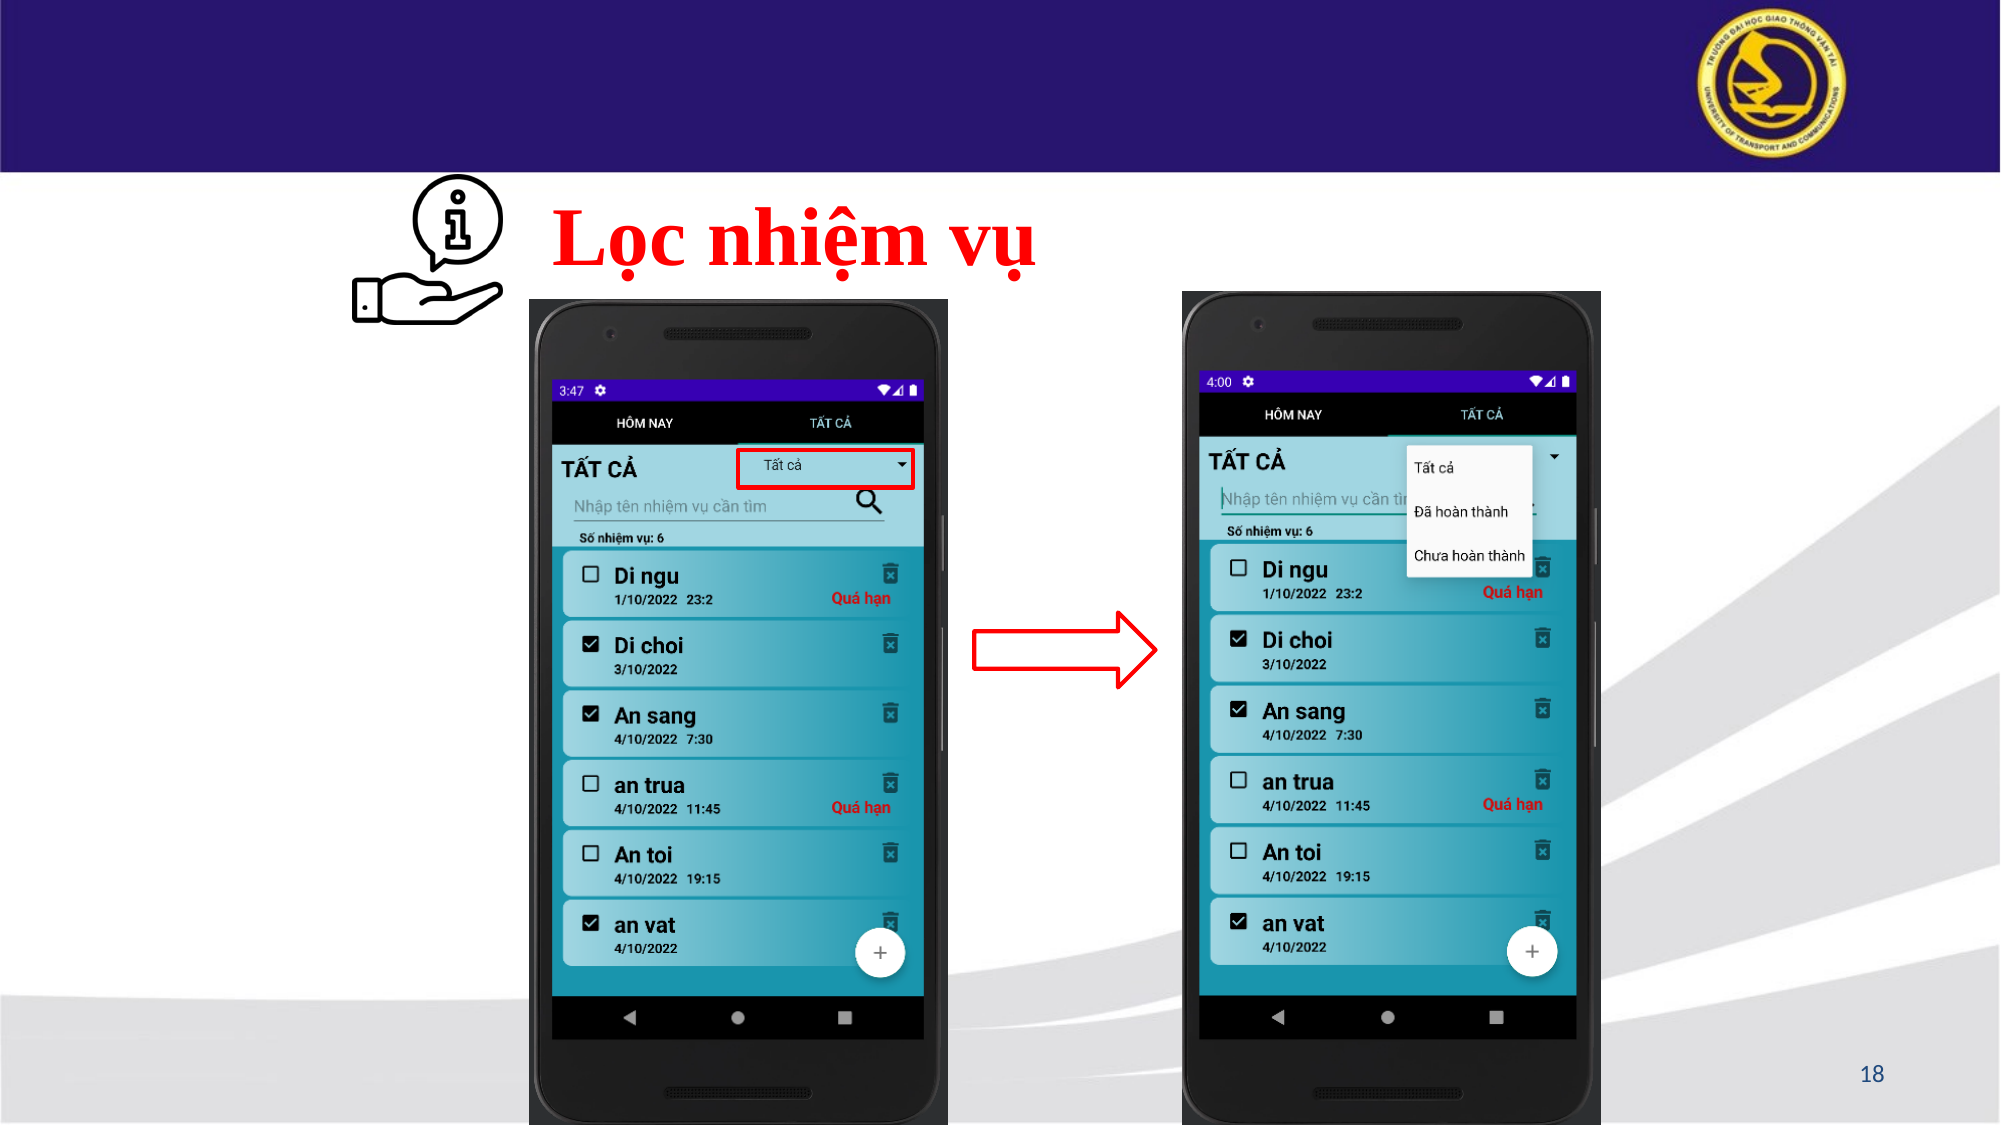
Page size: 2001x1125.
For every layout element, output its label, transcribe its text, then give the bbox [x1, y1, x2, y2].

text_box Lọc nhiệm vụ [537, 174, 1363, 290]
picture [0, 0, 2001, 1125]
text_box [972, 610, 1158, 690]
slide_number 18 [1605, 1042, 1900, 1103]
